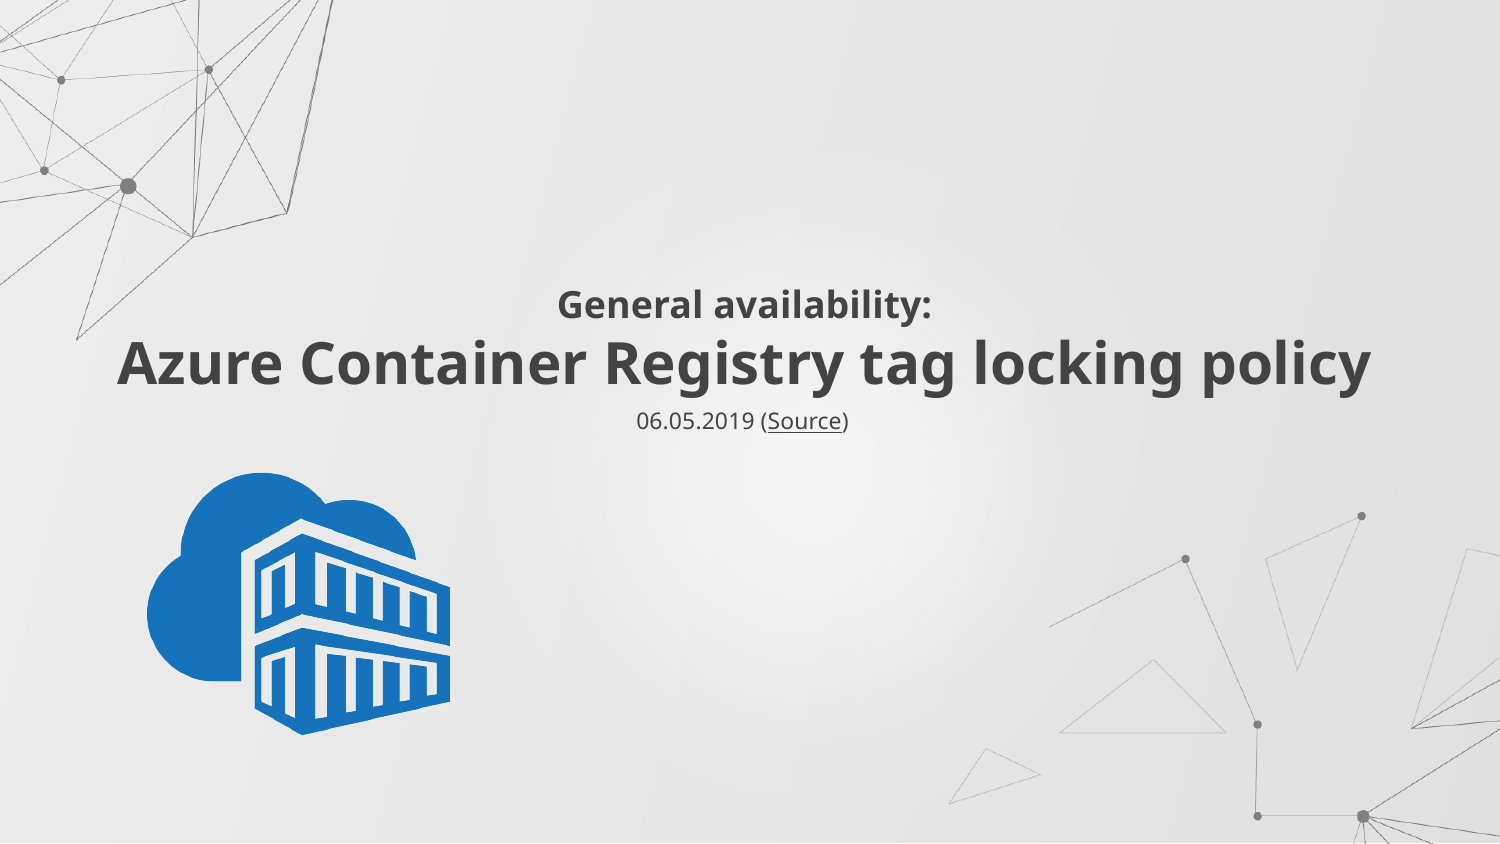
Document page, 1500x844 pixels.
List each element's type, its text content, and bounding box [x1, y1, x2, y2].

title General availability: Azure Container Registry tag locking policy [84, 73, 1406, 411]
picture [0, 0, 1500, 844]
subtitle 06.05.2019 (Source) [363, 391, 1097, 447]
